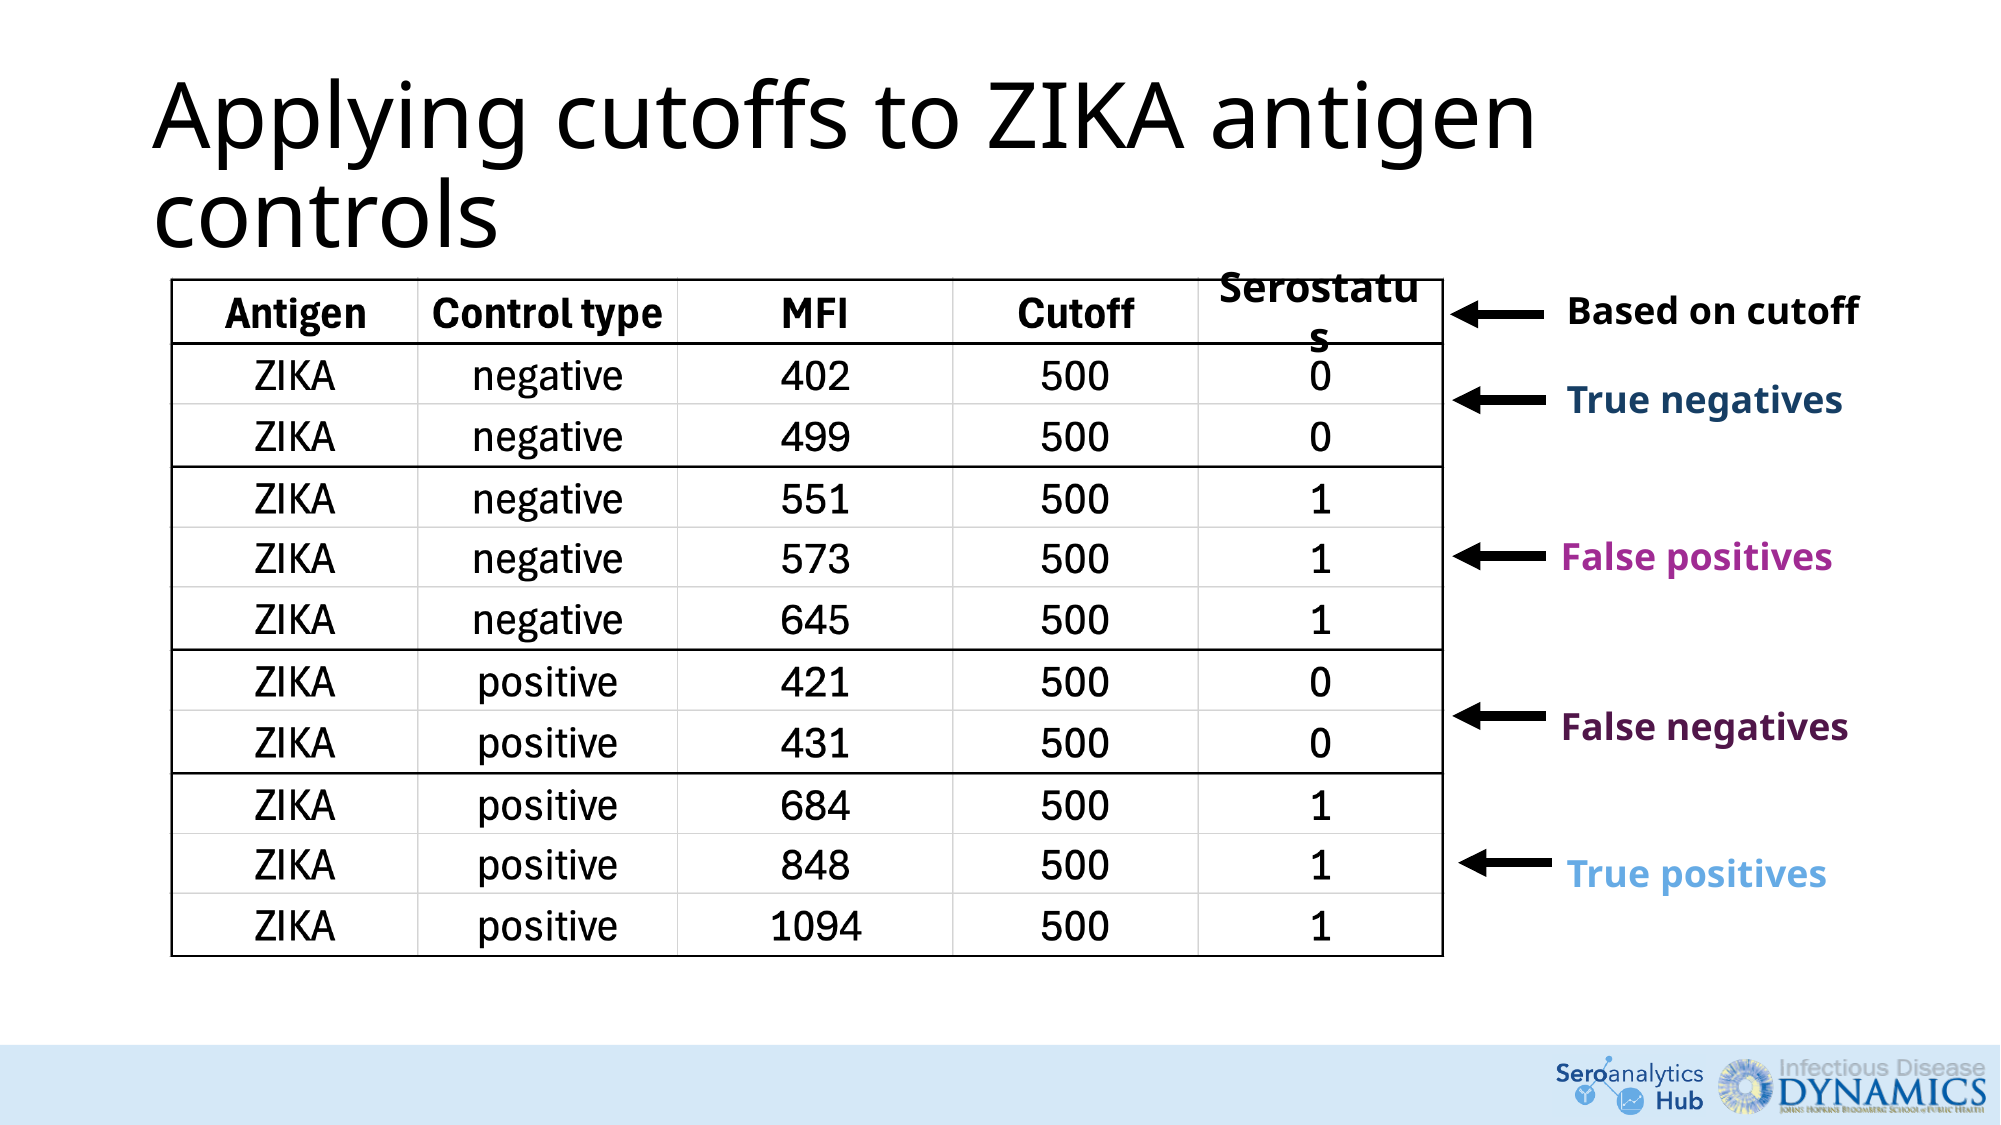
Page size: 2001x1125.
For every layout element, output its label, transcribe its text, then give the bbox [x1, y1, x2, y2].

picture [1719, 1059, 1986, 1115]
text_box True positives [1551, 842, 1888, 903]
title Applying cutoffs to ZIKA antigen controls [137, 59, 1863, 278]
text_box True negatives [1551, 368, 1888, 429]
text_box False positives [1545, 525, 1882, 586]
text_box False negatives [1545, 695, 1882, 756]
picture [168, 276, 1445, 958]
text_box Based on cutoff [1551, 280, 1888, 340]
